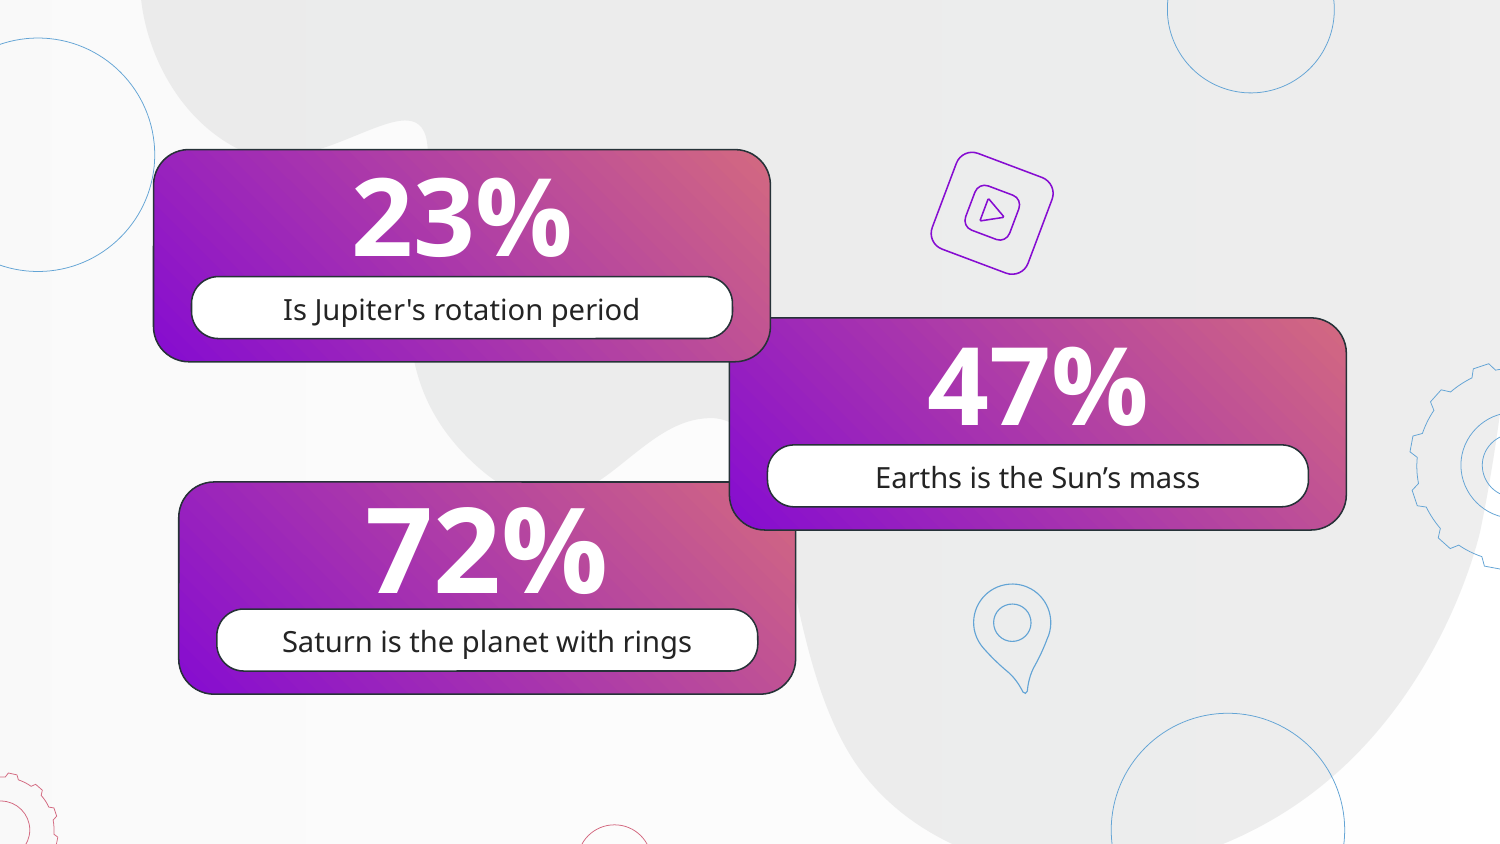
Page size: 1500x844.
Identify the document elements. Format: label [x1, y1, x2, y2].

text_box [153, 149, 771, 362]
text_box [958, 572, 1073, 706]
text_box [729, 317, 1347, 531]
text_box [933, 154, 1051, 272]
text_box [178, 481, 796, 695]
